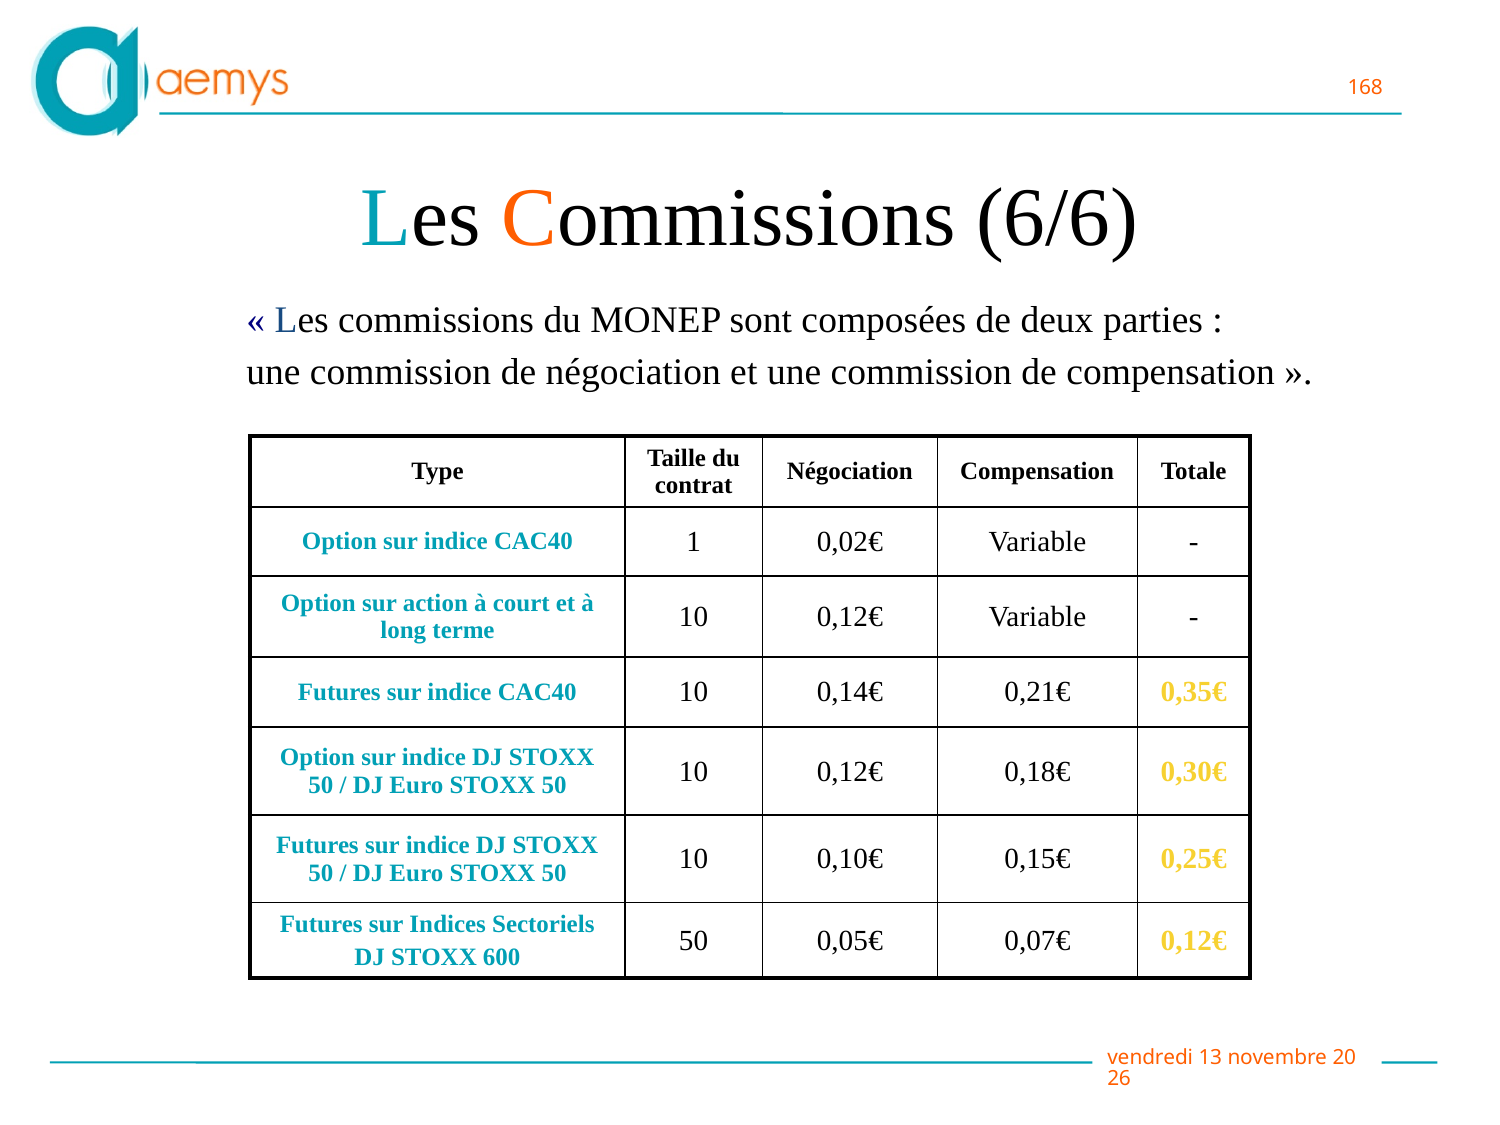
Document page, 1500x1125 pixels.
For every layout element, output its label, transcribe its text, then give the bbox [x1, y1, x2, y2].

title Les Commissions (6/6) [74, 137, 1426, 288]
picture [29, 24, 290, 138]
list « Les commissions du MONEP sont composées de deux parties : une commission de négociation et une commission de compensation ». [174, 288, 1376, 1051]
